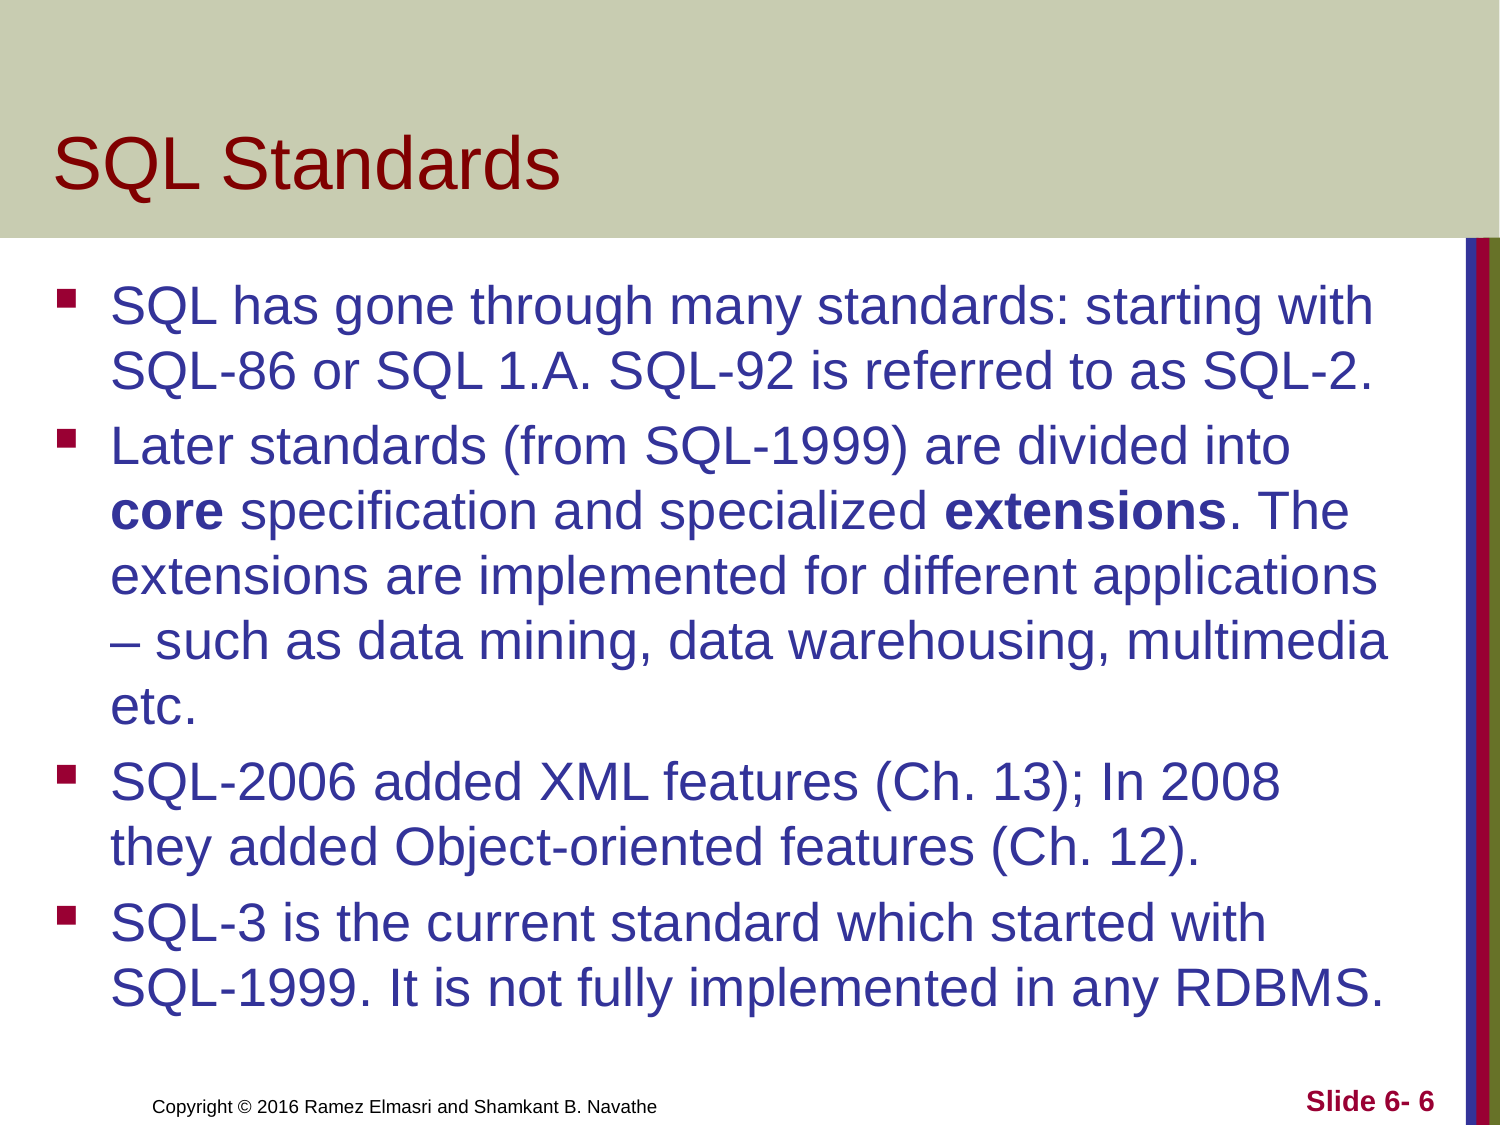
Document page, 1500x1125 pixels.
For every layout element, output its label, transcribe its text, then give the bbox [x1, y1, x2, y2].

list SQL has gone through many standards: starting with SQL-86 or SQL 1.A. SQL-92 is referred to as SQL-2. Later standards (from SQL-1999) are divided into core specification and specialized extensions. The extensions are implemented for different applications – such as data mining, data warehousing, multimedia etc. SQL-2006 added XML features (Ch. 13); In 2008 they added Object-oriented features (Ch. 12). SQL-3 is the current standard which started with SQL-1999. It is not fully implemented in any RDBMS. [39, 262, 1400, 1013]
slide_number Slide 6- 6 [1137, 1049, 1451, 1125]
title SQL Standards [37, 49, 1317, 213]
